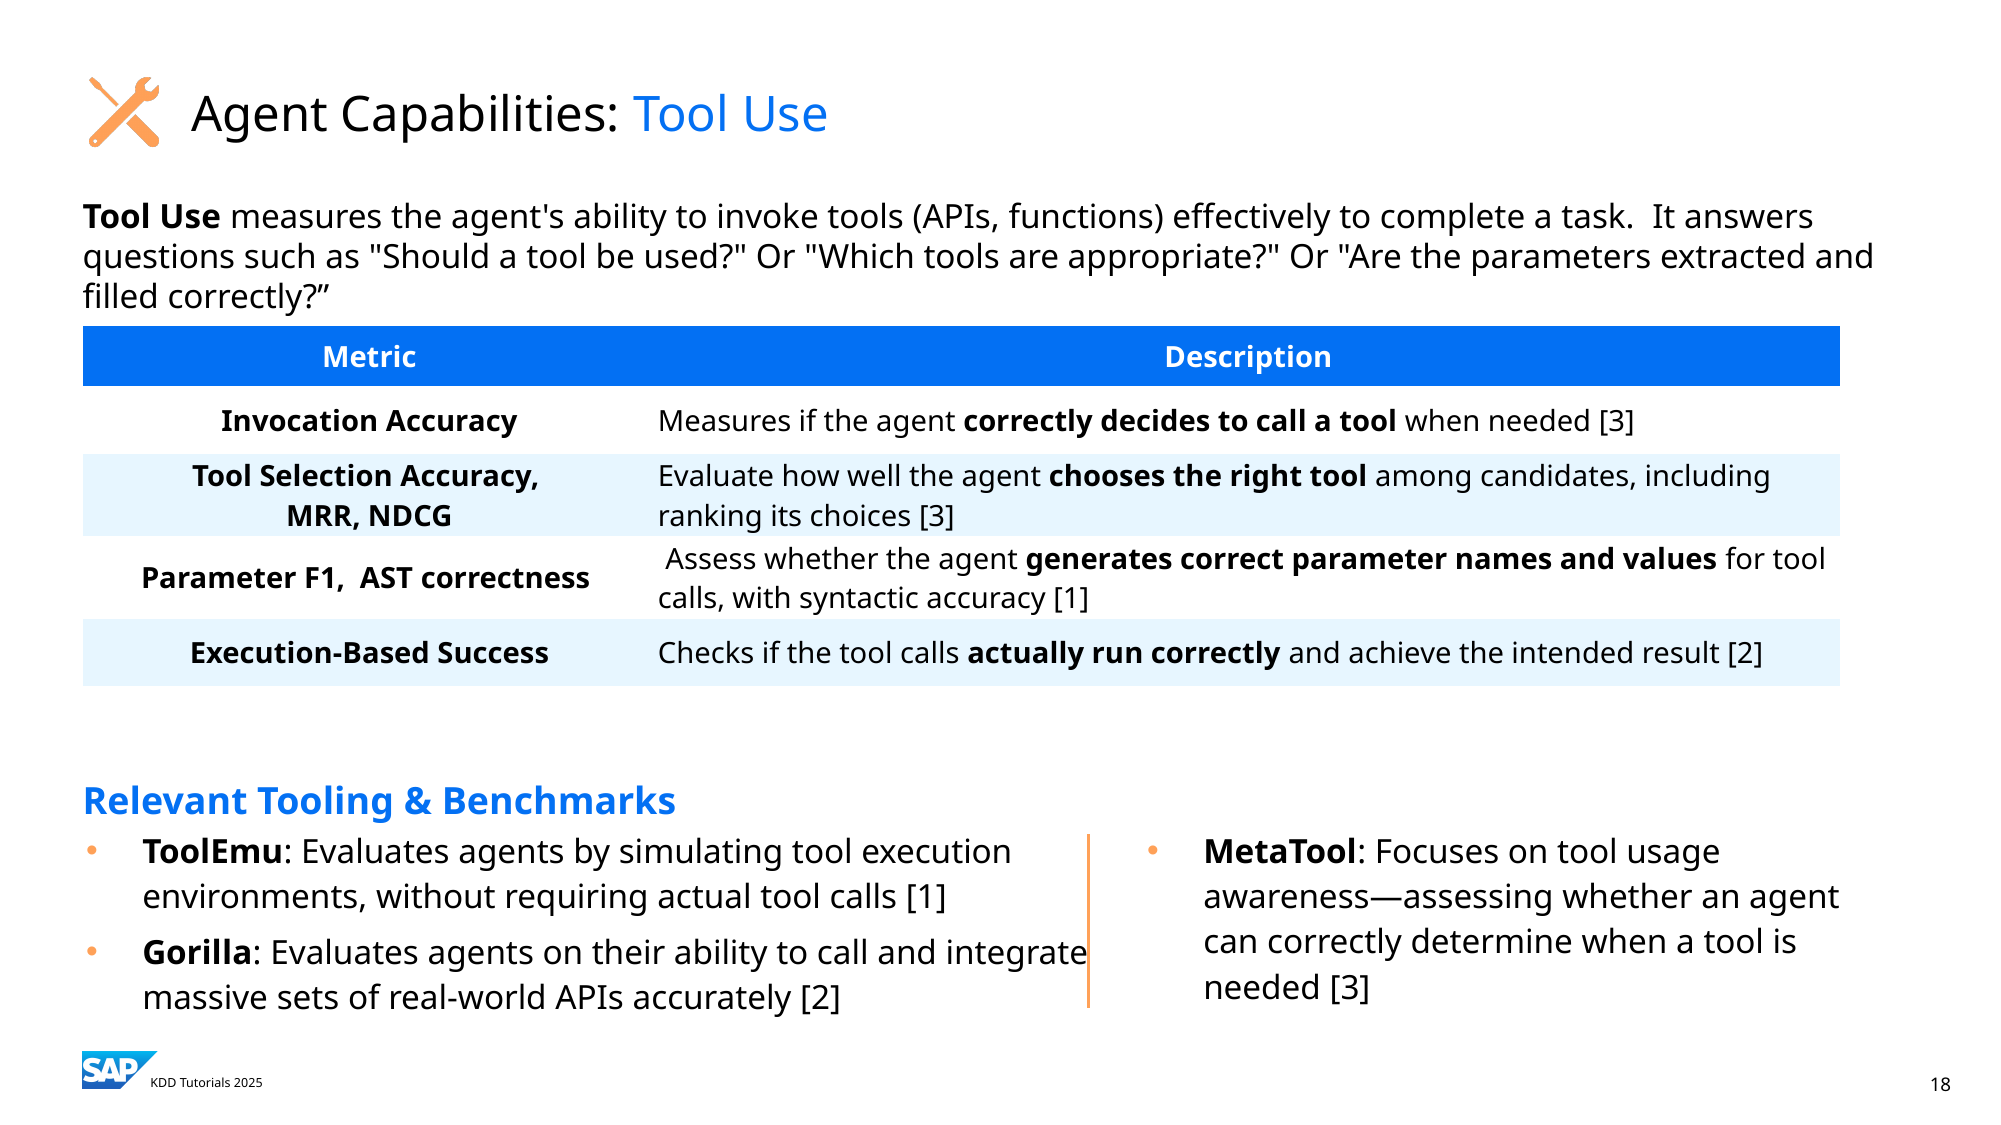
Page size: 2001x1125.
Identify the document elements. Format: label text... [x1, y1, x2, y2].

text_box Agent Capabilities: Tool Use [191, 82, 2000, 142]
picture [82, 70, 167, 154]
table_cell Tool Selection Accuracy, MRR, NDCG [83, 454, 656, 536]
table_cell Measures if the agent correctly decides to call a tool when needed [3] [656, 386, 1840, 454]
table_header MetaTool: Focuses on tool usage awareness—assessing whether an agent can correctly determine when a tool is needed [3] [1132, 821, 1860, 1069]
table_cell Checks if the tool calls actually run correctly and achieve the intended result [2] [656, 619, 1840, 686]
table_cell Assess whether the agent generates correct parameter names and values for tool calls, with syntactic accuracy [1] [656, 536, 1840, 619]
picture [82, 1072, 158, 1089]
table_cell Evaluate how well the agent chooses the right tool among candidates, including ranking its choices [3] [656, 454, 1840, 536]
table_cell Execution-Based Success [83, 619, 656, 686]
table_header ToolEmu: Evaluates agents by simulating tool execution environments, without requiring actual tool calls [1] Gorilla: Evaluates agents on their ability to call and integrate massive sets of real-world APIs accurately [2] [71, 820, 1132, 1072]
table_header Metric [83, 326, 656, 386]
table_header Description [656, 326, 1840, 386]
table_cell Parameter F1, AST correctness [83, 536, 656, 619]
table_cell Invocation Accuracy [83, 386, 656, 454]
text_box Tool Use measures the agent's ability to invoke tools (APIs, functions) effectively to complete a task. It answers questions such as "Should a tool be used?" Or "Which tools are appropriate?" Or "Are the parameters extracted and filled correctly?” Relevant Tooling & Benchmarks [82, 195, 1918, 981]
